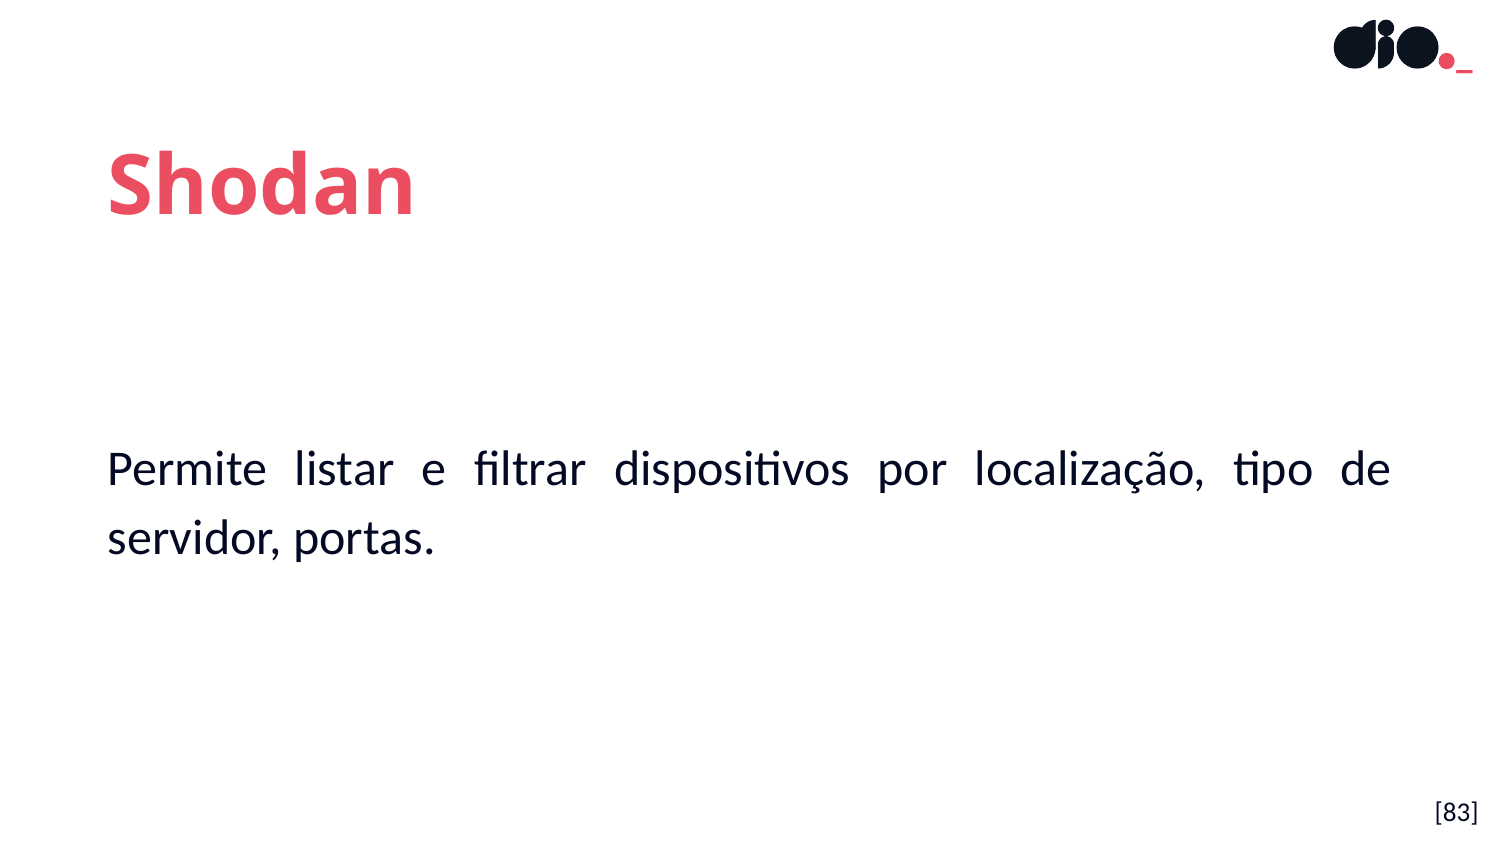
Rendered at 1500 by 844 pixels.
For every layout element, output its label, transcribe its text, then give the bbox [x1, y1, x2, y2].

text_box Permite listar e filtrar dispositivos por localização, tipo de servidor, portas. [92, 243, 1408, 749]
slide_number [83] [1403, 779, 1494, 844]
picture [1333, 19, 1473, 74]
text_box Shodan [92, 104, 1408, 243]
